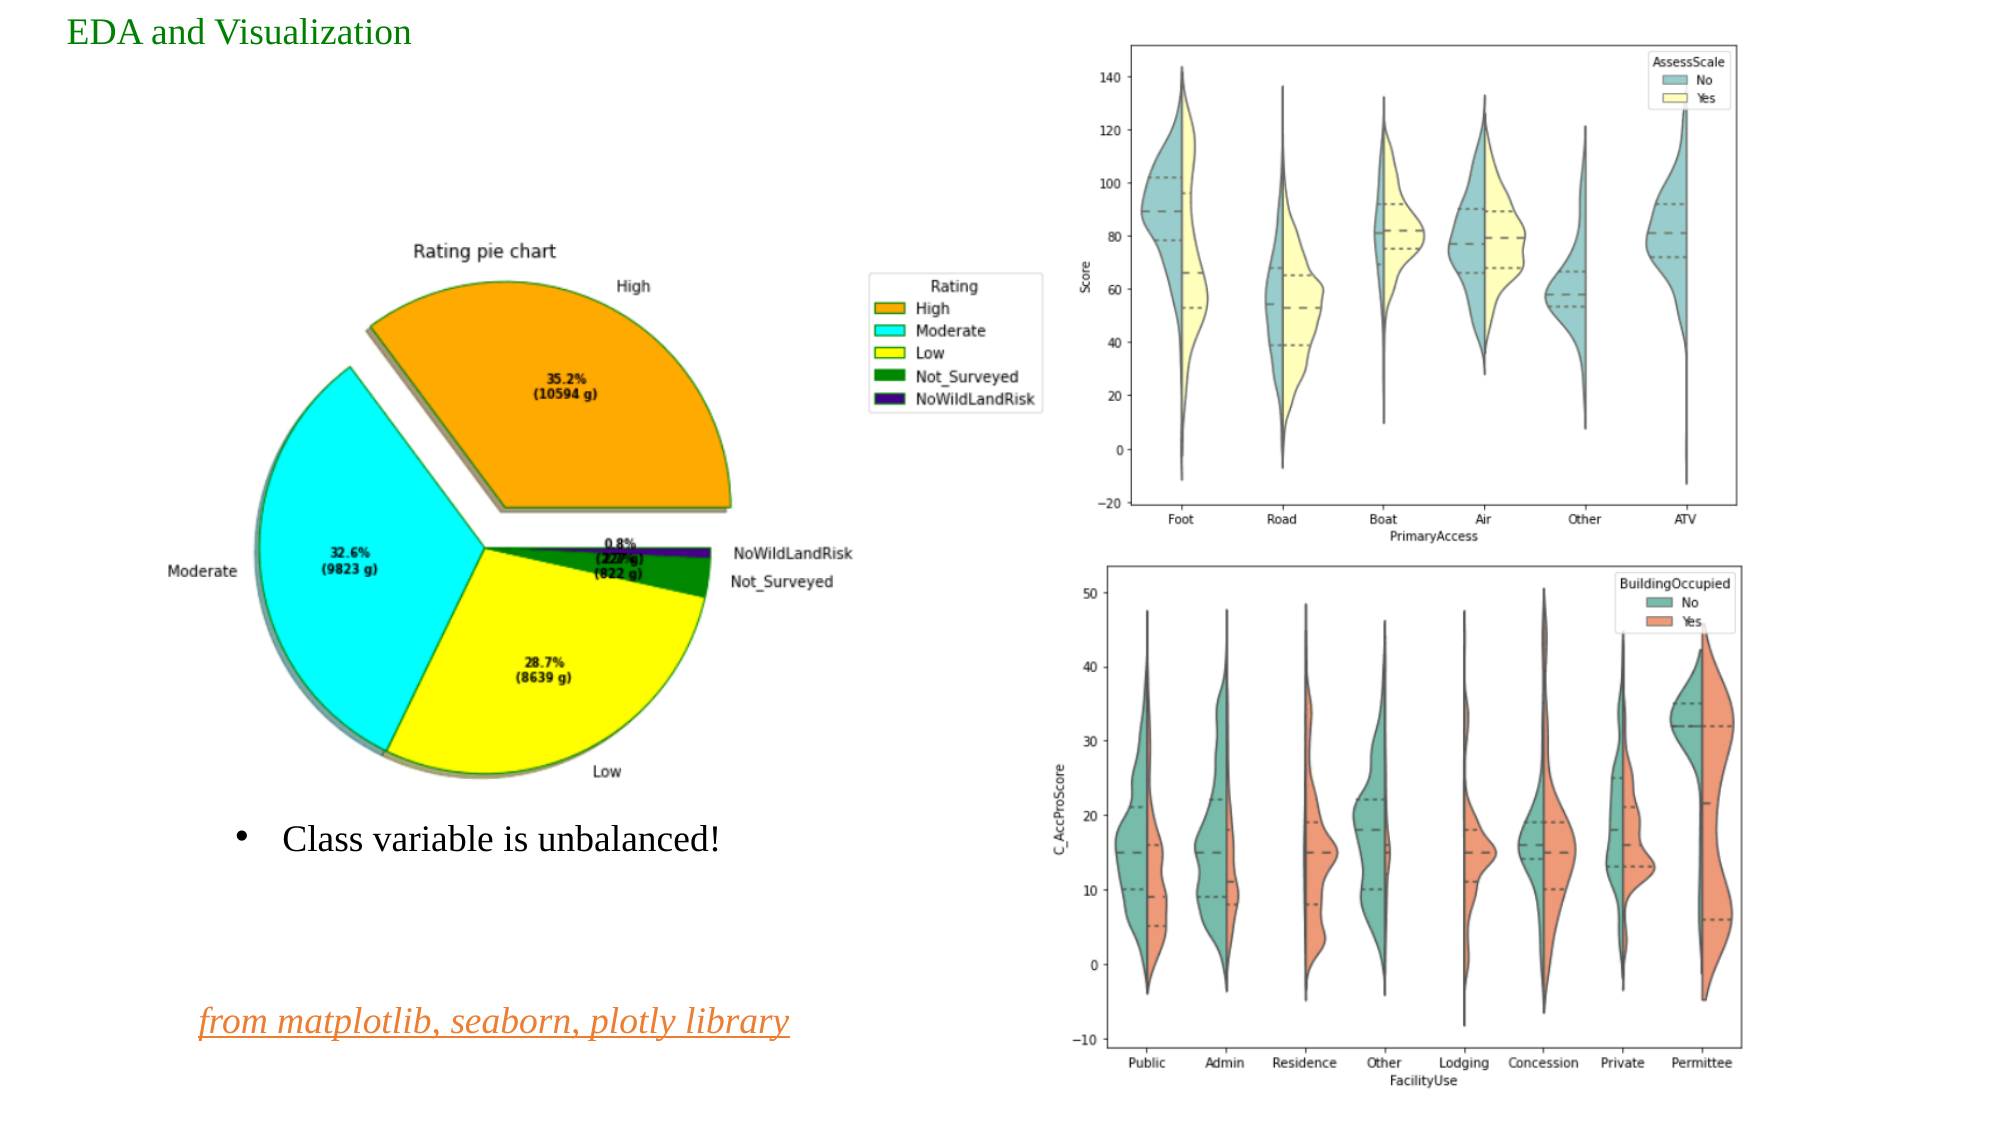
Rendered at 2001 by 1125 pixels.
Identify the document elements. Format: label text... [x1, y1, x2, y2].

text_box EDA and Visualization [51, 0, 428, 60]
text_box from matplotlib, seaborn, plotly library [183, 988, 806, 1049]
picture [138, 17, 1764, 1096]
text_box Class variable is unbalanced! [220, 806, 834, 866]
